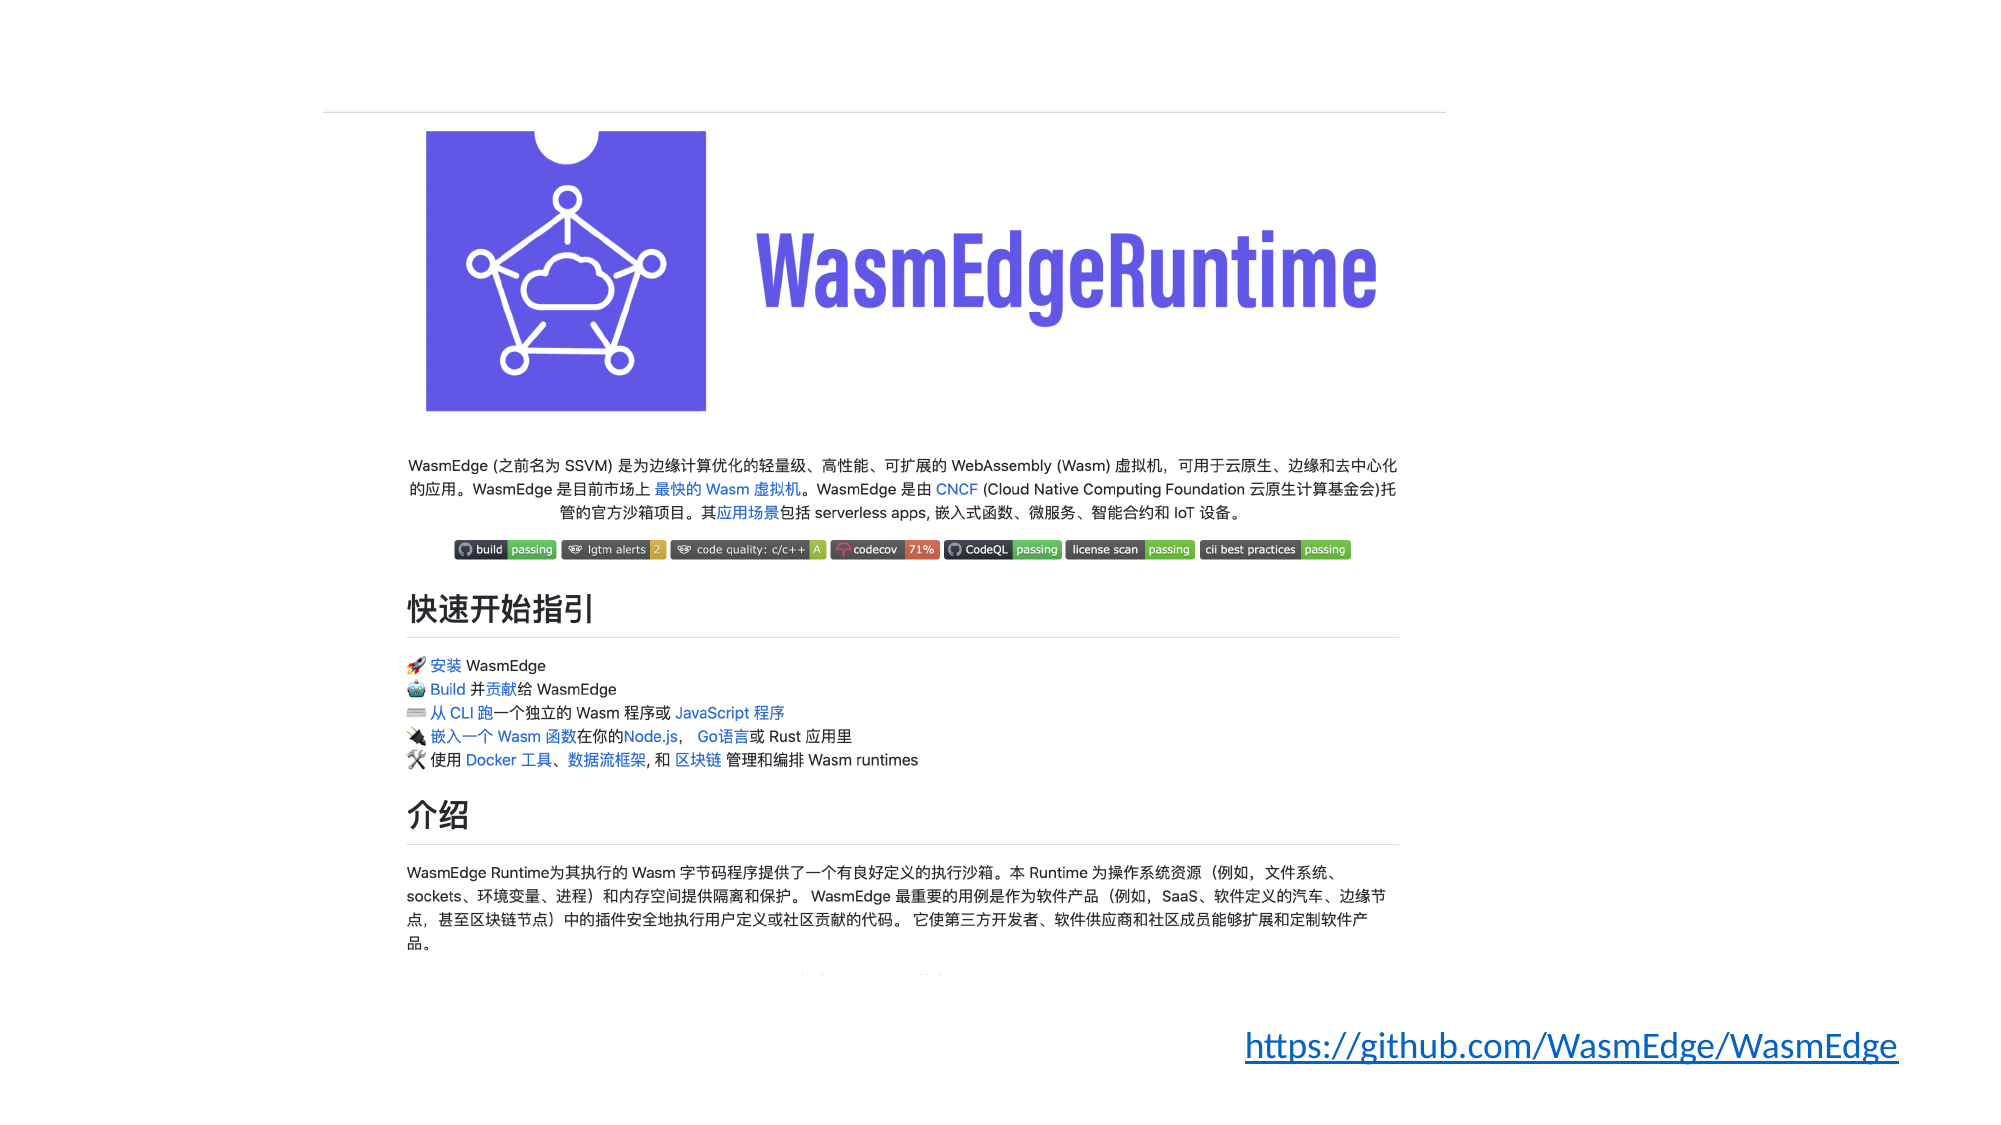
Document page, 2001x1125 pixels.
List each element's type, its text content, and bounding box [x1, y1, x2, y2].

picture [323, 109, 1446, 975]
text_box https://github.com/WasmEdge/WasmEdge [1230, 1013, 1934, 1074]
